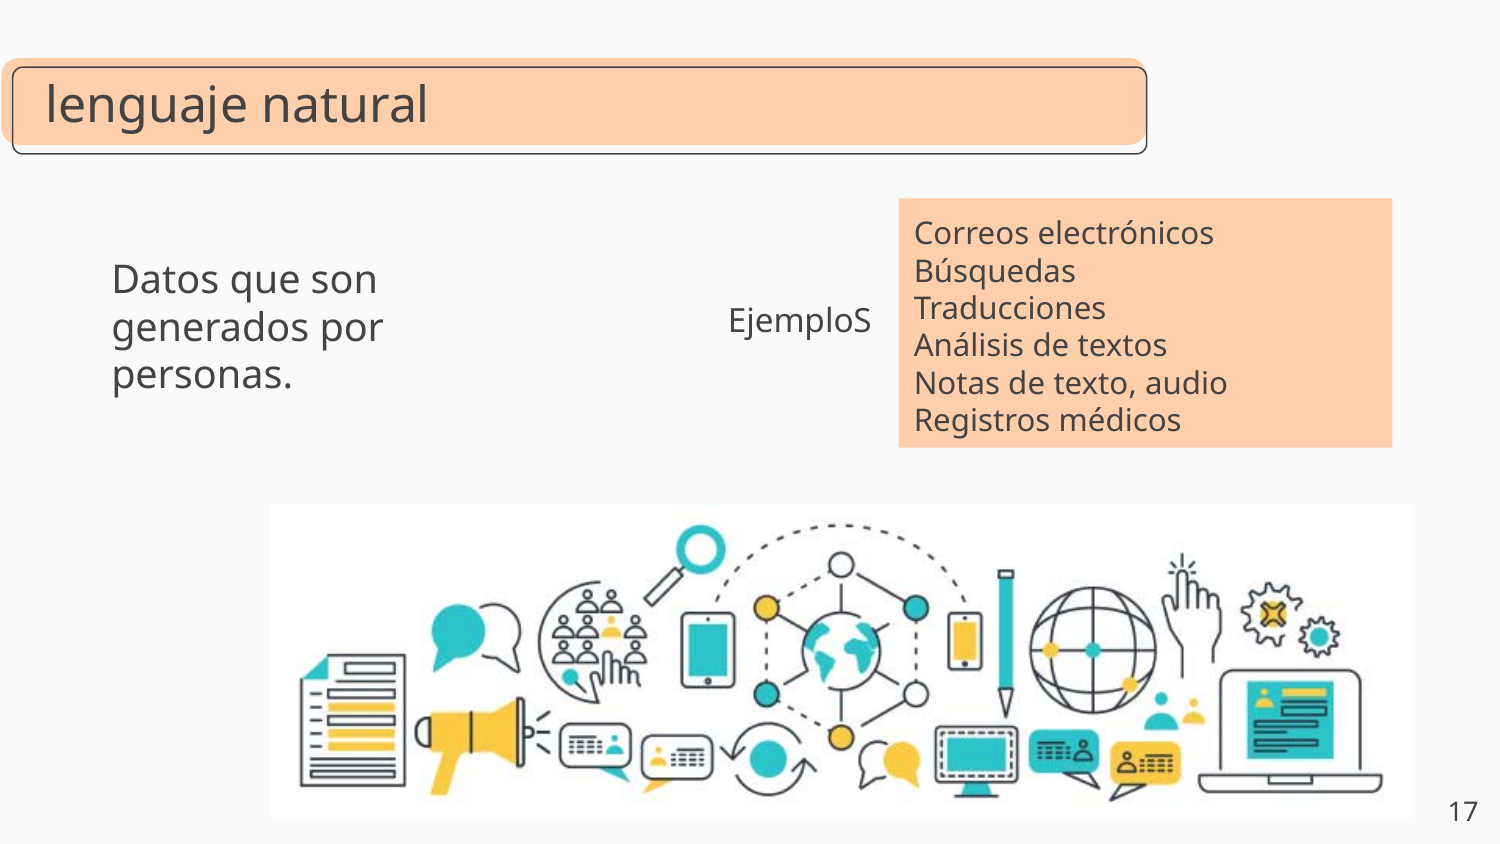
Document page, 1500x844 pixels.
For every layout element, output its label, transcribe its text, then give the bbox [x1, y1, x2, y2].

title EjemploS [712, 291, 898, 355]
picture [270, 504, 1412, 818]
title lenguaje natural [30, 62, 1022, 142]
subtitle Datos que son generados por personas. [96, 239, 549, 374]
subtitle Correos electrónicos Búsquedas Traducciones Análisis de textos Notas de texto, audio Registros médicos [898, 198, 1393, 448]
slide_number ‹#› [1403, 779, 1494, 844]
